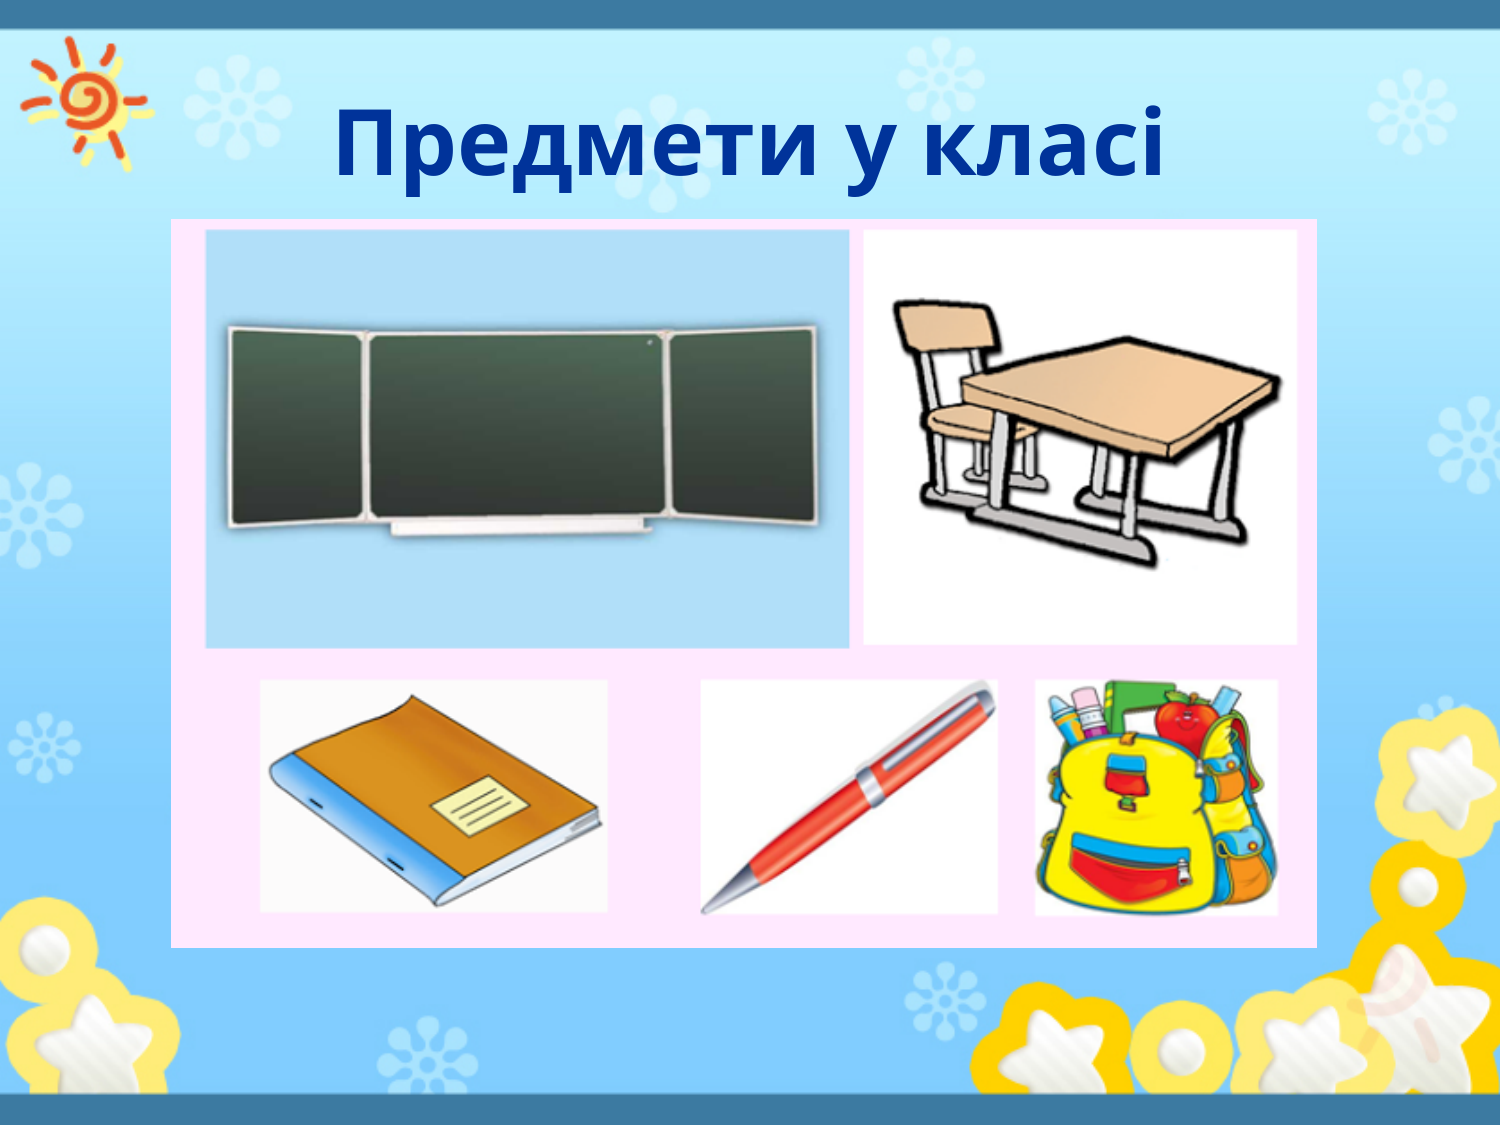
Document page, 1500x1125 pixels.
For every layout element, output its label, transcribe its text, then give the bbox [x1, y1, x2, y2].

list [170, 219, 1318, 949]
title Предмети у класі [75, 45, 1425, 233]
picture [0, 0, 1500, 1125]
